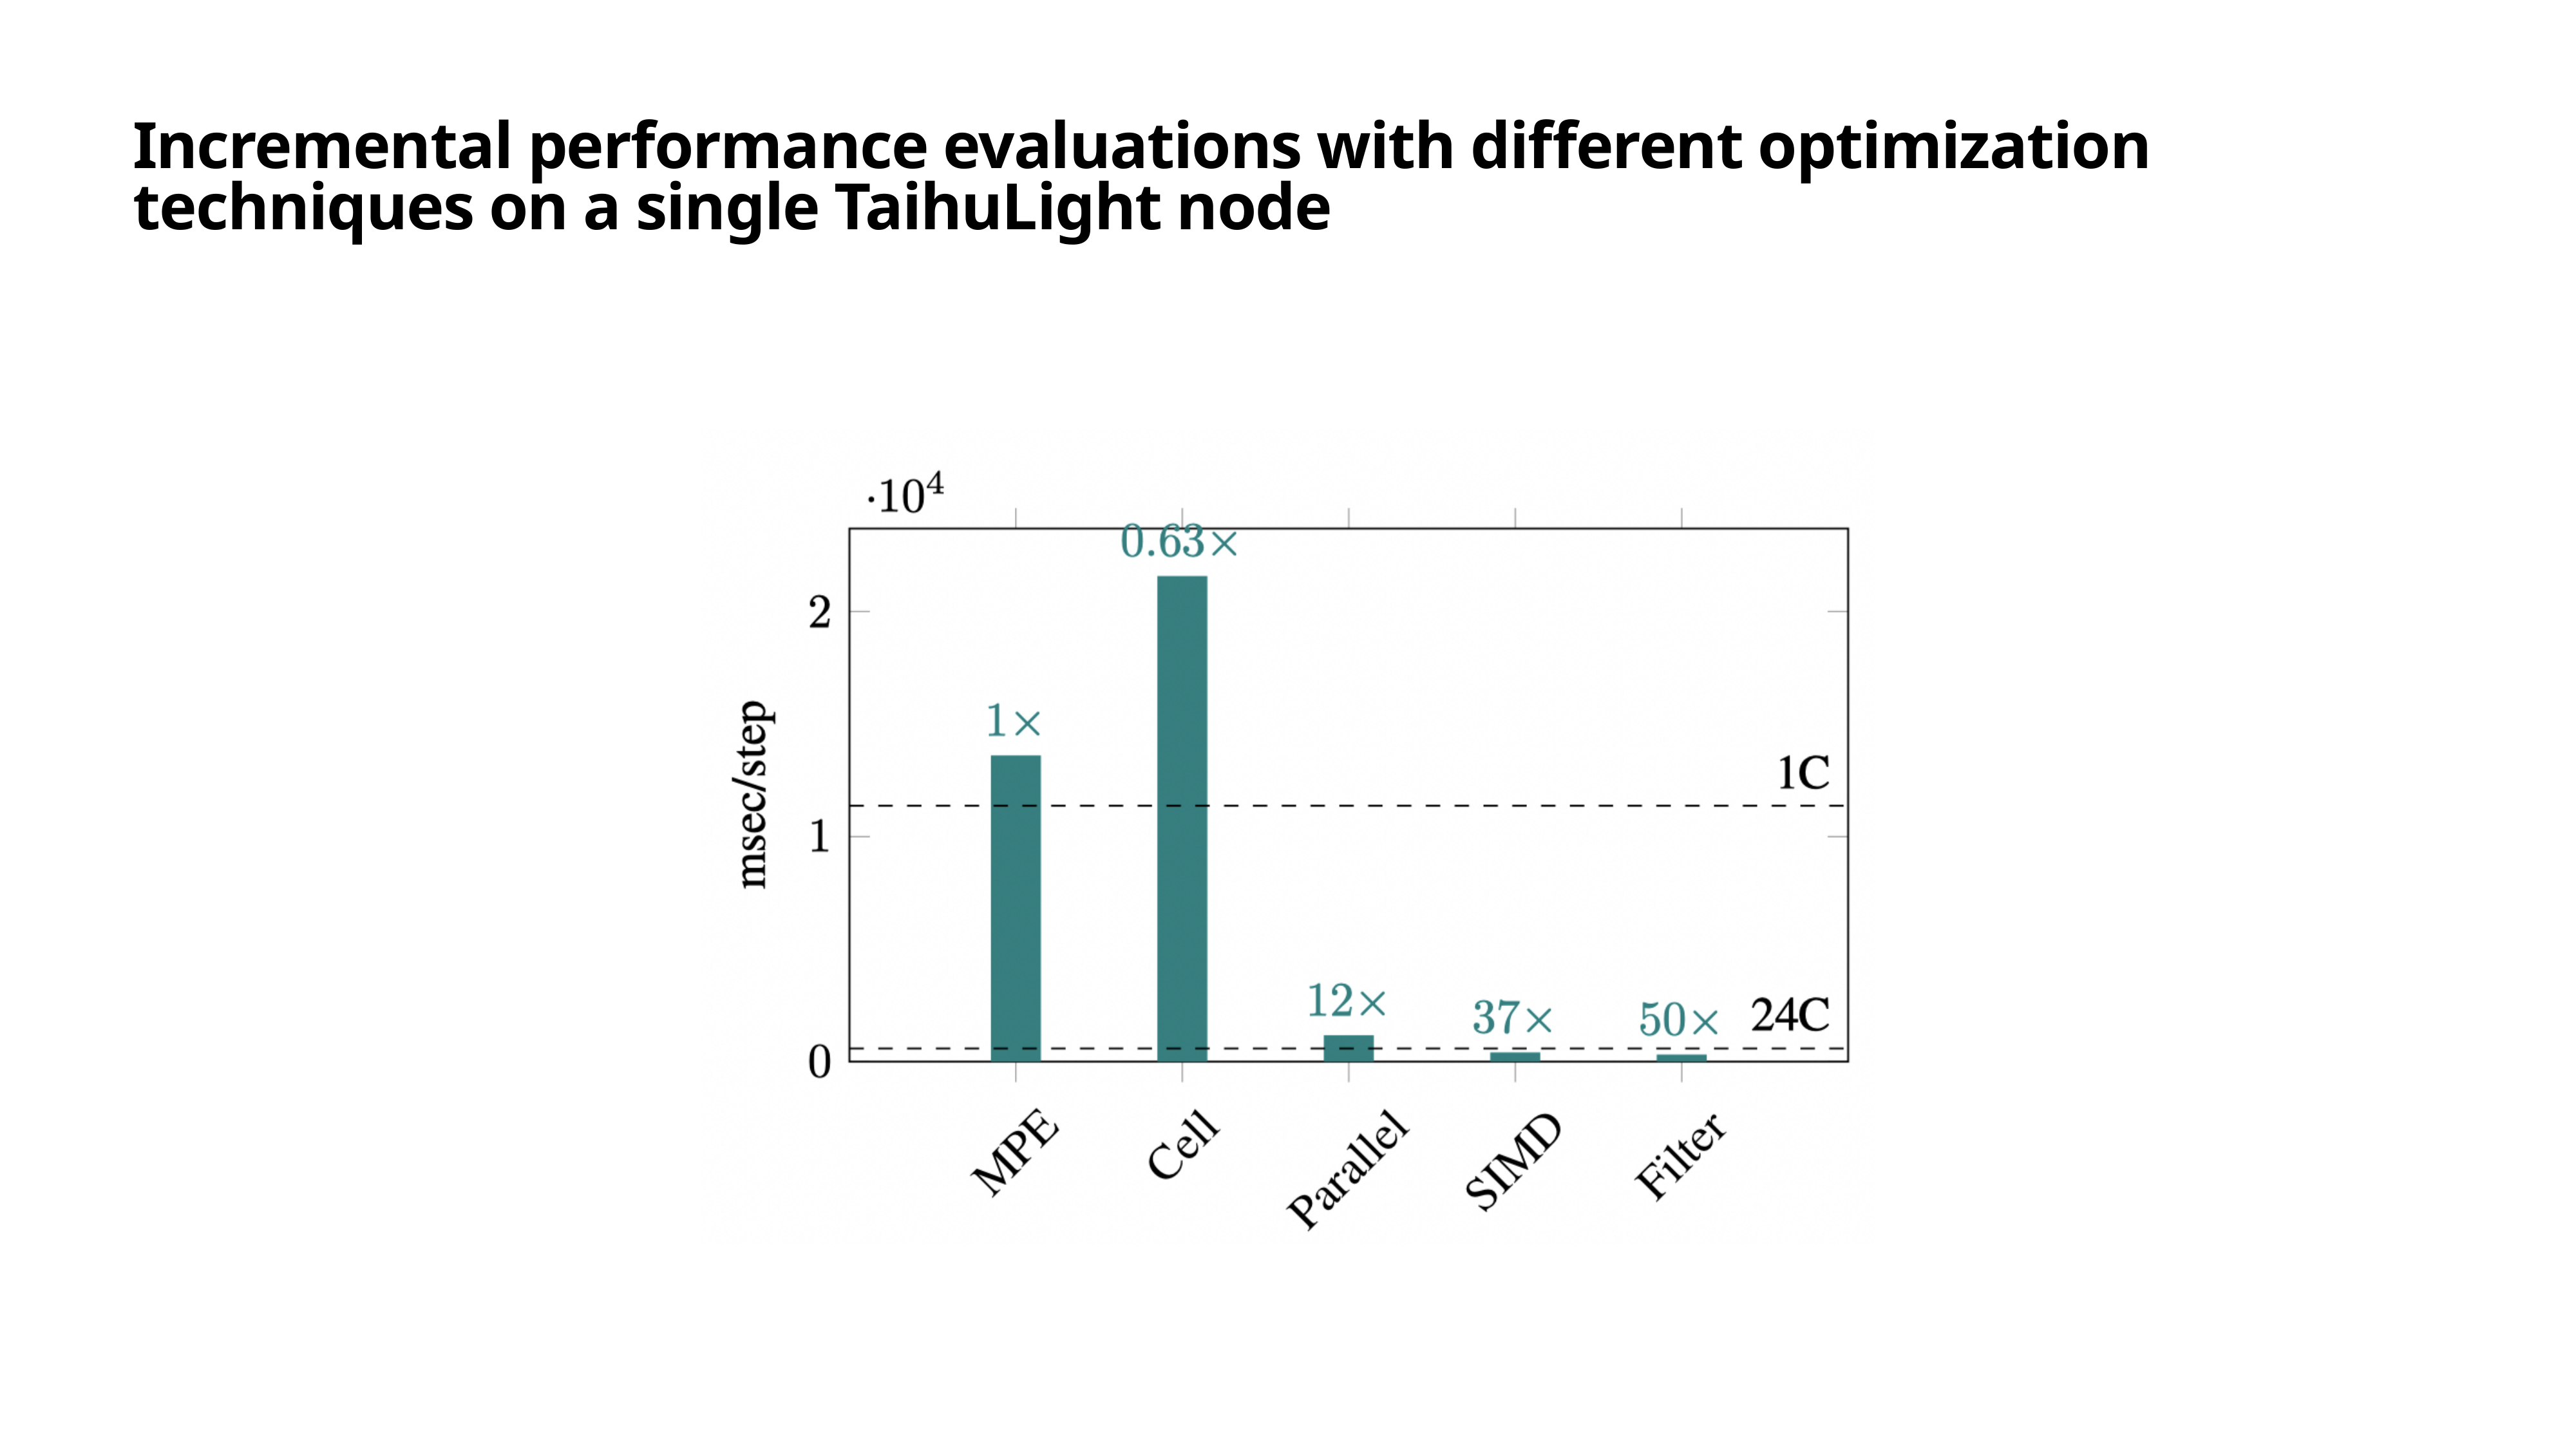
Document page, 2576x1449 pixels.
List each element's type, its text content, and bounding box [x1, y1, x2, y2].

title Incremental performance evaluations with different optimization techniques on a single TaihuLight node [127, 113, 2449, 266]
picture [701, 428, 1875, 1245]
